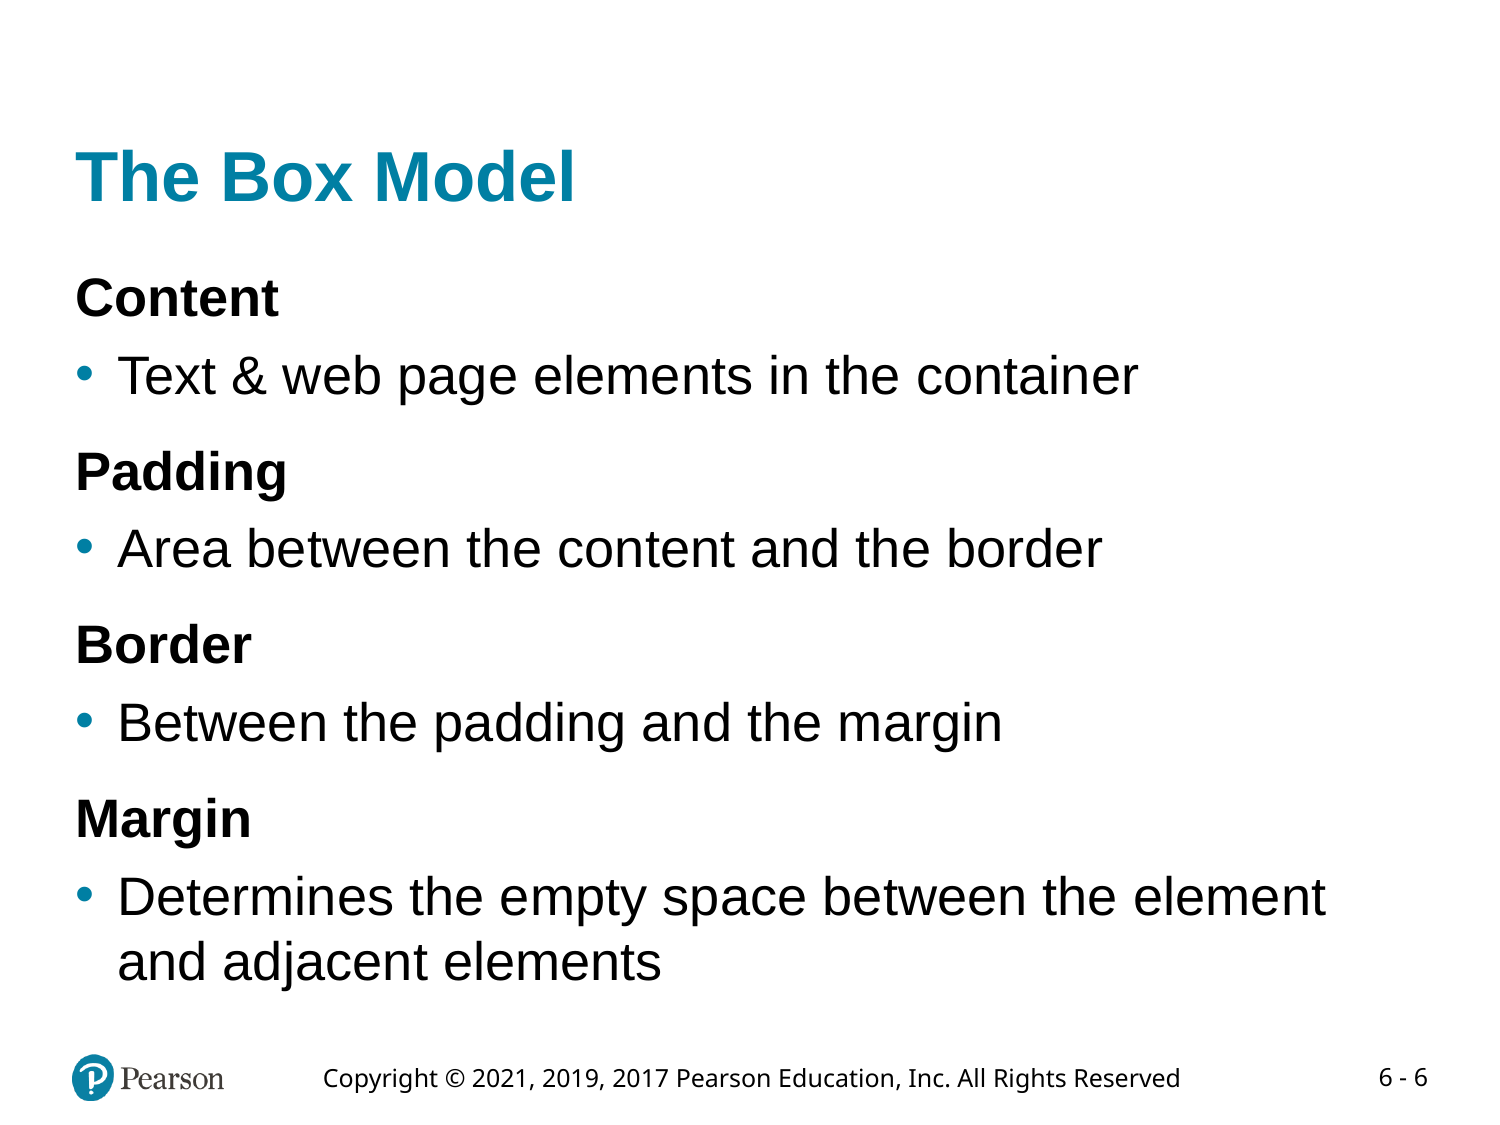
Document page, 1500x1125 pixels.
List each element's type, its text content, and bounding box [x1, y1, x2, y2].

picture [72, 1087, 83, 1101]
picture [72, 1054, 89, 1072]
title The Box Model [75, 35, 1425, 216]
list Content Text & web page elements in the container Padding Area between the content and the border Border Between the padding and the margin Margin Determines the empty space between the element and adjacent elements [75, 262, 1425, 1005]
picture [99, 1054, 224, 1101]
picture [81, 1064, 107, 1089]
